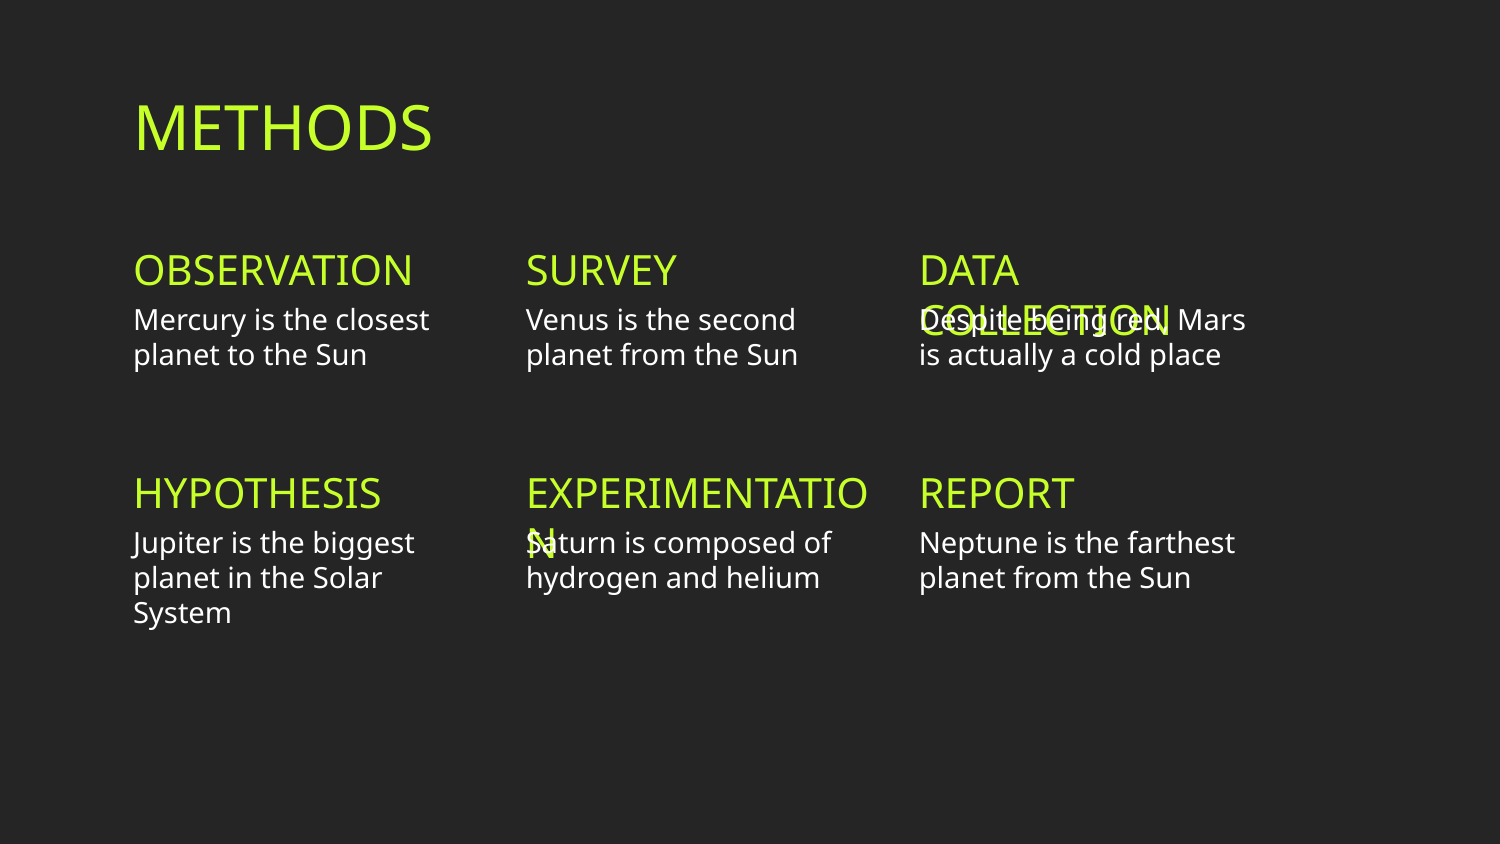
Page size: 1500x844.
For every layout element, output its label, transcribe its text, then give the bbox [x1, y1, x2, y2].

subtitle Jupiter is the biggest planet in the Solar System [118, 538, 497, 589]
title METHODS [118, 72, 1382, 167]
subtitle Despite being red, Mars is actually a cold place [903, 286, 1282, 366]
subtitle Venus is the second planet from the Sun [510, 286, 890, 366]
subtitle Neptune is the farthest planet from the Sun [903, 509, 1282, 589]
title SURVEY [510, 228, 890, 286]
title REPORT [903, 451, 1282, 509]
title HYPOTHESIS [118, 451, 497, 538]
title DATA COLLECTION [903, 228, 1282, 286]
subtitle Saturn is composed of hydrogen and helium [510, 509, 890, 589]
title EXPERIMENTATION [510, 451, 890, 509]
subtitle Mercury is the closest planet to the Sun [118, 286, 497, 366]
title OBSERVATION [118, 228, 497, 286]
